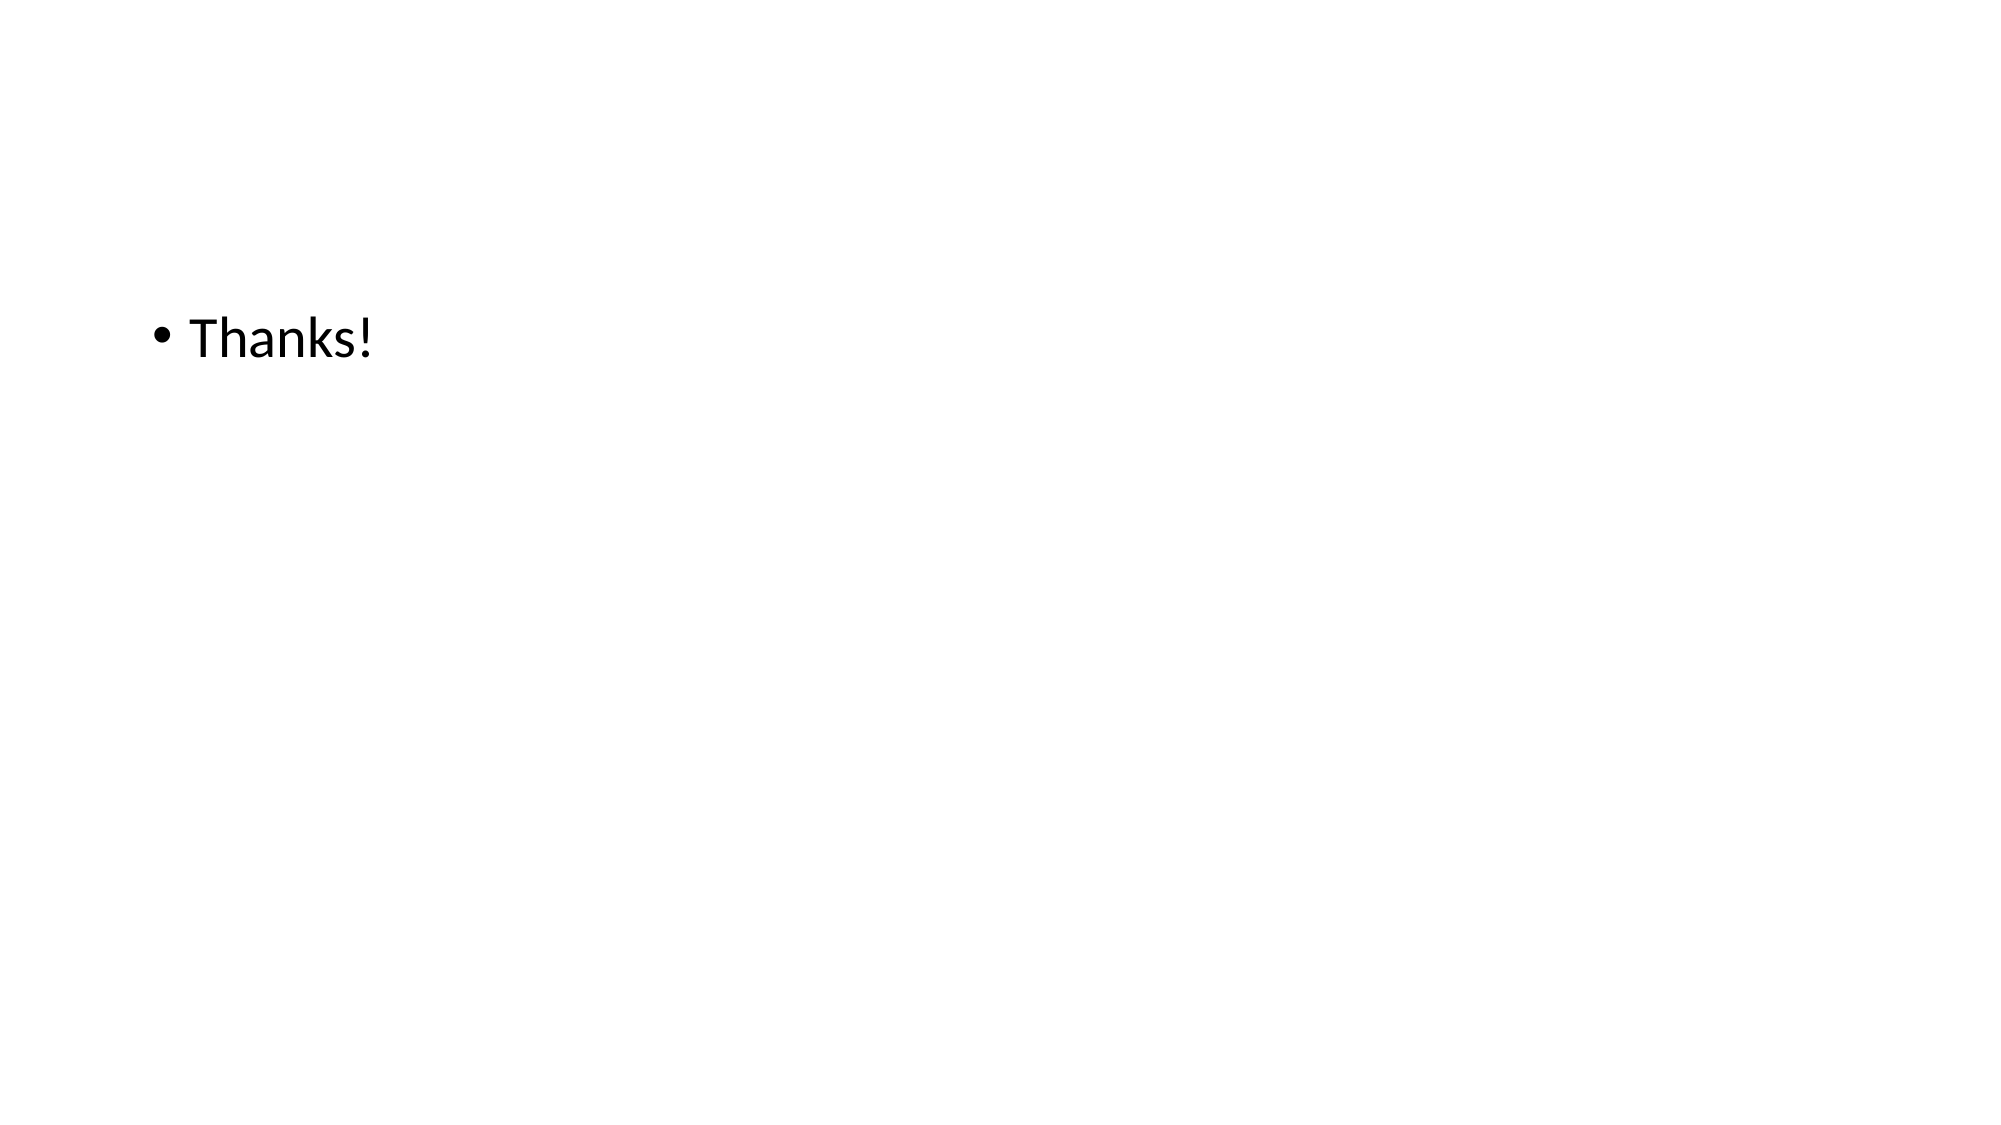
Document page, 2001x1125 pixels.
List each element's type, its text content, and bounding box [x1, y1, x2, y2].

list Thanks! [137, 299, 1863, 1014]
